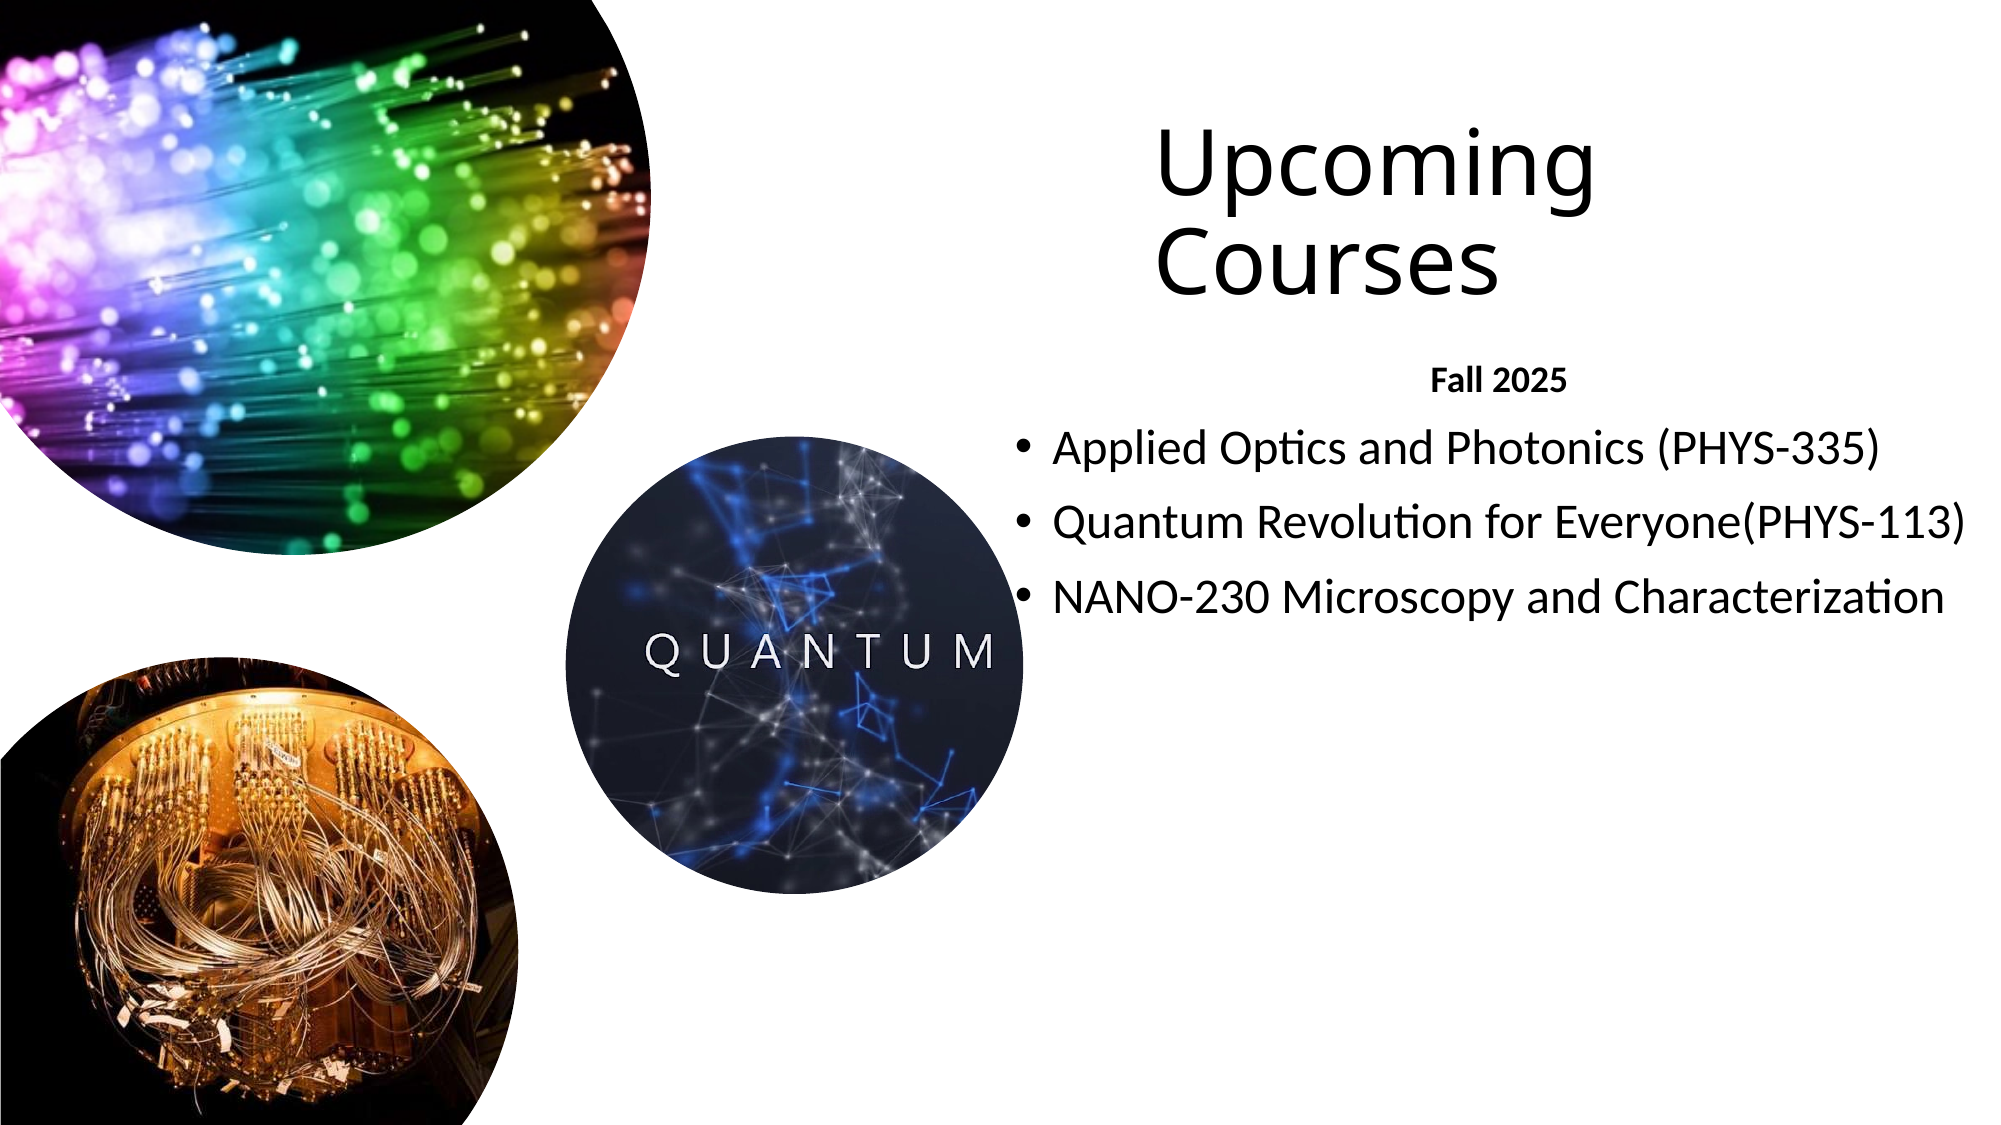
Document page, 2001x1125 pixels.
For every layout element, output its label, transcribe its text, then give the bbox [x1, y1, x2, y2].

title Upcoming Courses [1138, 106, 1905, 286]
picture [0, 0, 1024, 895]
list Fall 2025 Applied Optics and Photonics (PHYS-335) Quantum Revolution for Everyone(PHYS-113) NANO-230 Microscopy and Characterization [999, 286, 2000, 1066]
picture [0, 657, 519, 1125]
